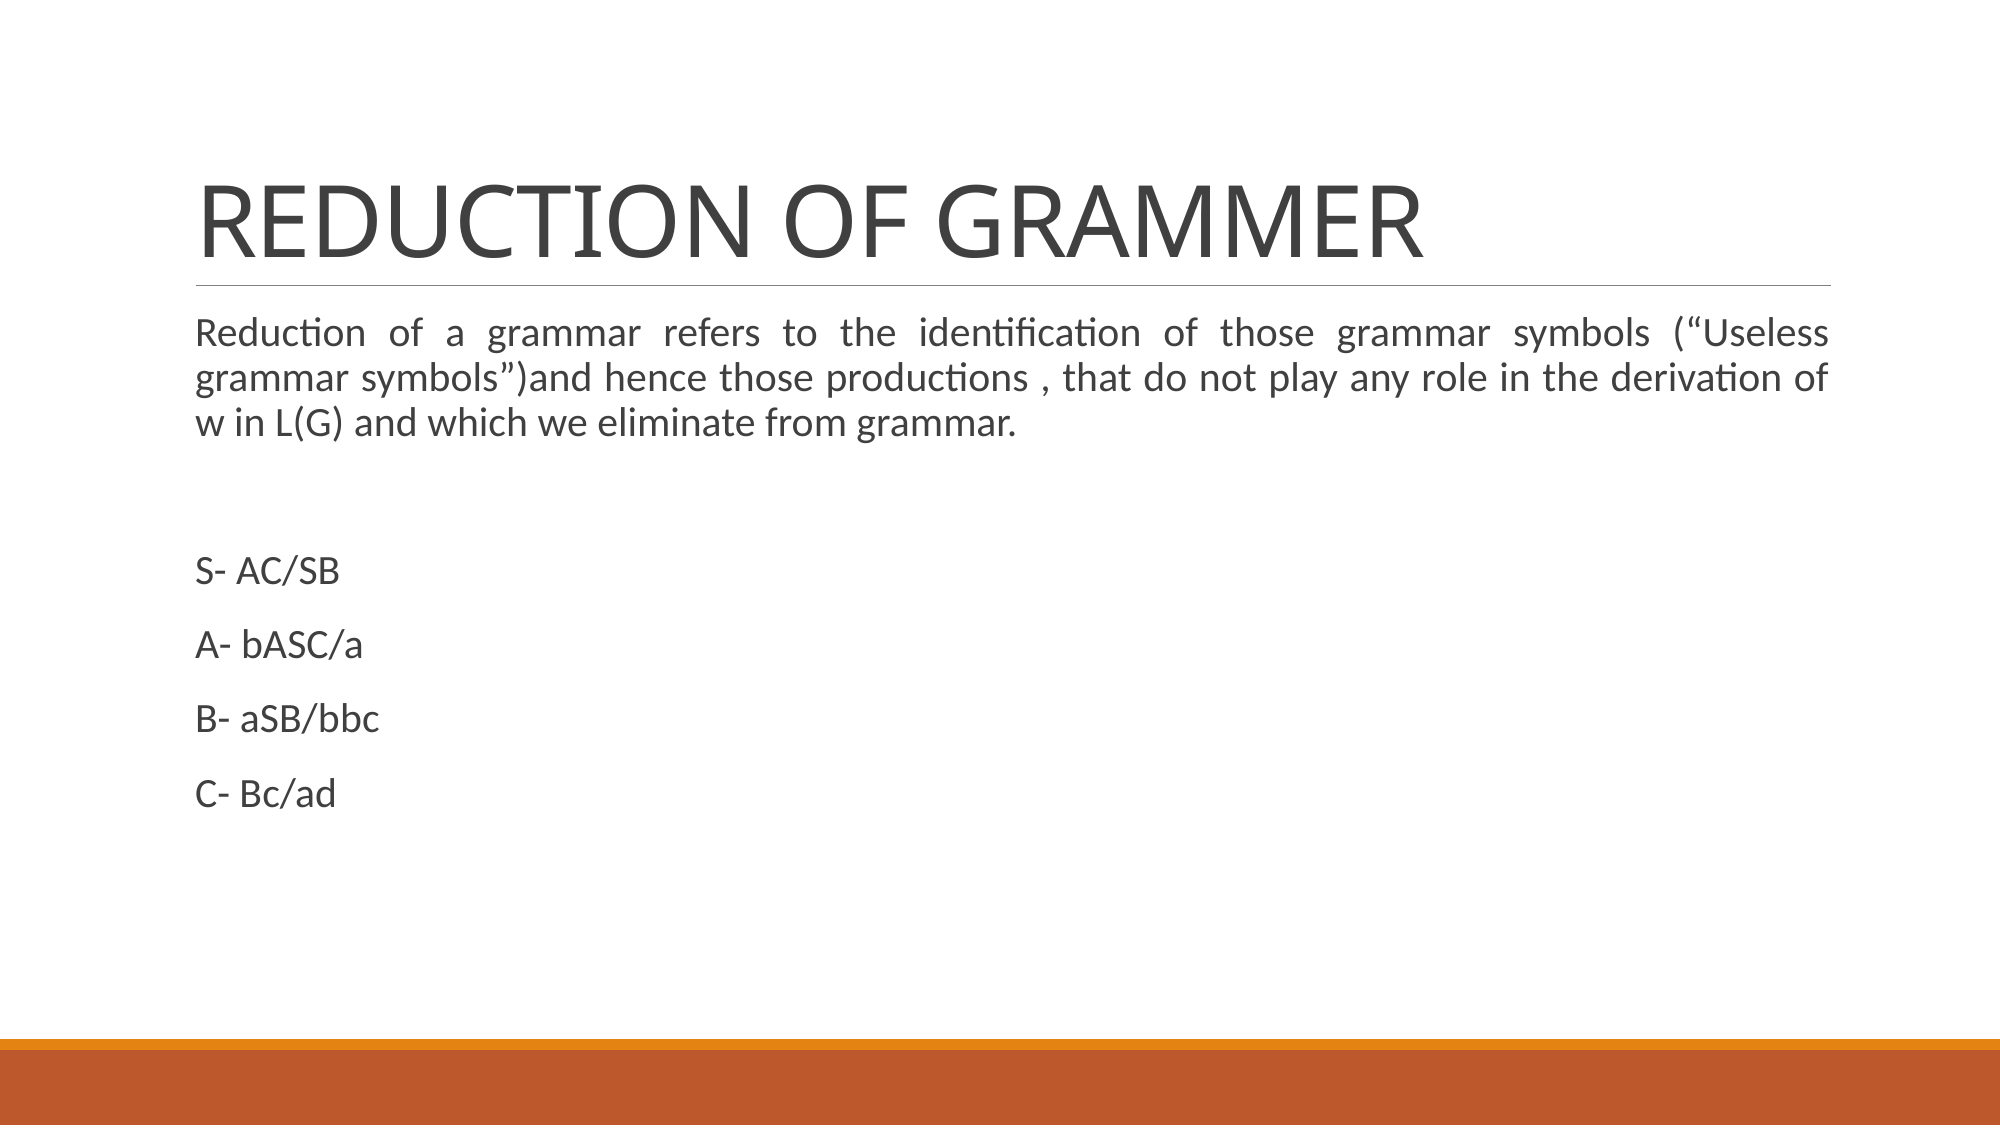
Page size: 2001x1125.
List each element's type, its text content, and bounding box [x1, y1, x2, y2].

title REDUCTION OF GRAMMER [180, 47, 1830, 285]
list Reduction of a grammar refers to the identification of those grammar symbols (“Useless grammar symbols”)and hence those productions , that do not play any role in the derivation of w in L(G) and which we eliminate from grammar. S- AC/SB A- bASC/a B- aSB/bbc C- Bc/ad [180, 302, 1830, 963]
